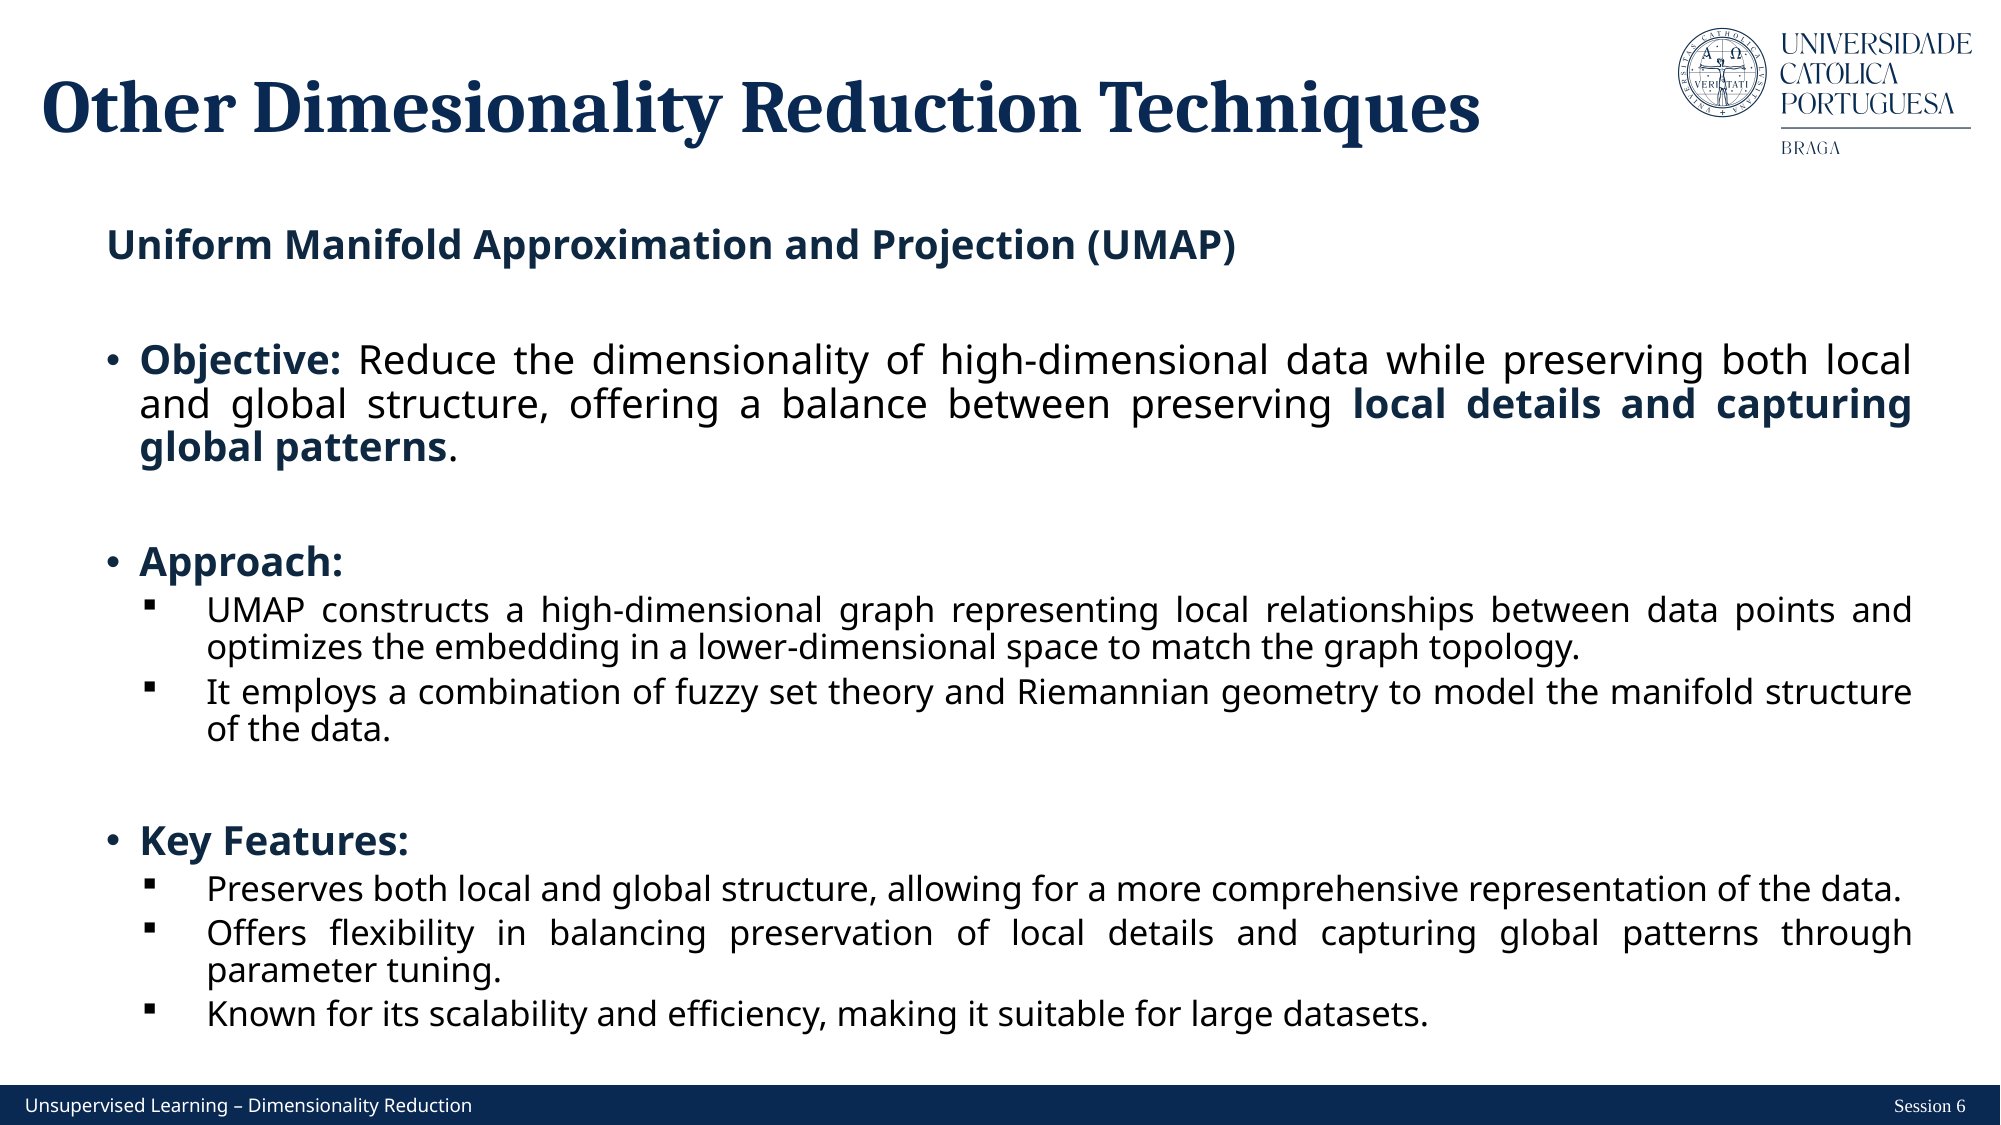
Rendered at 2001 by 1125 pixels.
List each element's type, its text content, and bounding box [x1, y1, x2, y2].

title Other Dimesionality Reduction Techniques [27, 0, 1753, 218]
picture [1672, 18, 1982, 163]
text_box Session 6 [865, 1086, 1981, 1125]
text_box Unsupervised Learning – Dimensionality Reduction [9, 1086, 865, 1125]
list Uniform Manifold Approximation and Projection (UMAP) Objective: Reduce the dimensionality of high-dimensional data while preserving both local and global structure, offering a balance between preserving local details and capturing global patterns. Approach: UMAP constructs a high-dimensional graph representing local relationships between data points and optimizes the embedding in a lower-dimensional space to match the graph topology. It employs a combination of fuzzy set theory and Riemannian geometry to model the manifold structure of the data. Key Features: Preserves both local and global structure, allowing for a more comprehensive representation of the data. Offers flexibility in balancing preservation of local details and capturing global patterns through parameter tuning. Known for its scalability and efficiency, making it suitable for large datasets. [91, 217, 1929, 1073]
text_box [0, 1085, 2000, 1125]
